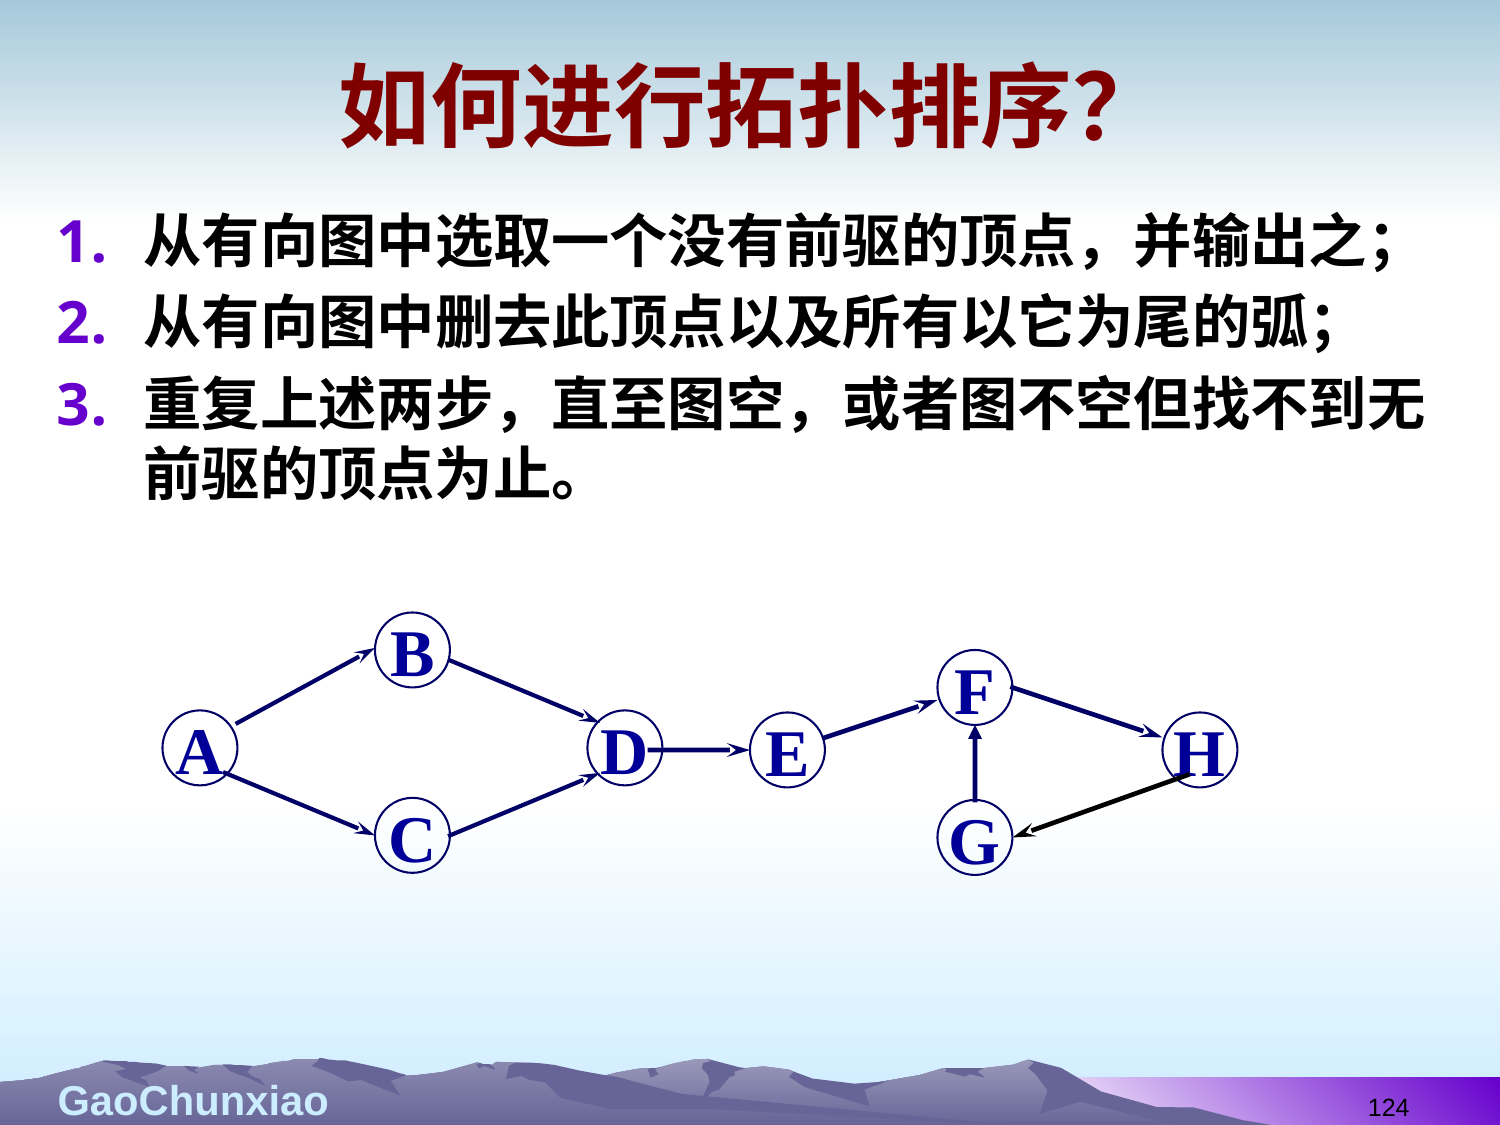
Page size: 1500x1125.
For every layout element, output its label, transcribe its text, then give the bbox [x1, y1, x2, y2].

slide_number 124 [1074, 1054, 1425, 1125]
list 从有向图中选取一个没有前驱的顶点，并输出之； 从有向图中删去此顶点以及所有以它为尾的弧； 重复上述两步，直至图空，或者图不空但找不到无前驱的顶点为止。 [41, 196, 1459, 1047]
title 如何进行拓扑排序？ [76, 19, 1427, 188]
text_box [162, 612, 1238, 876]
